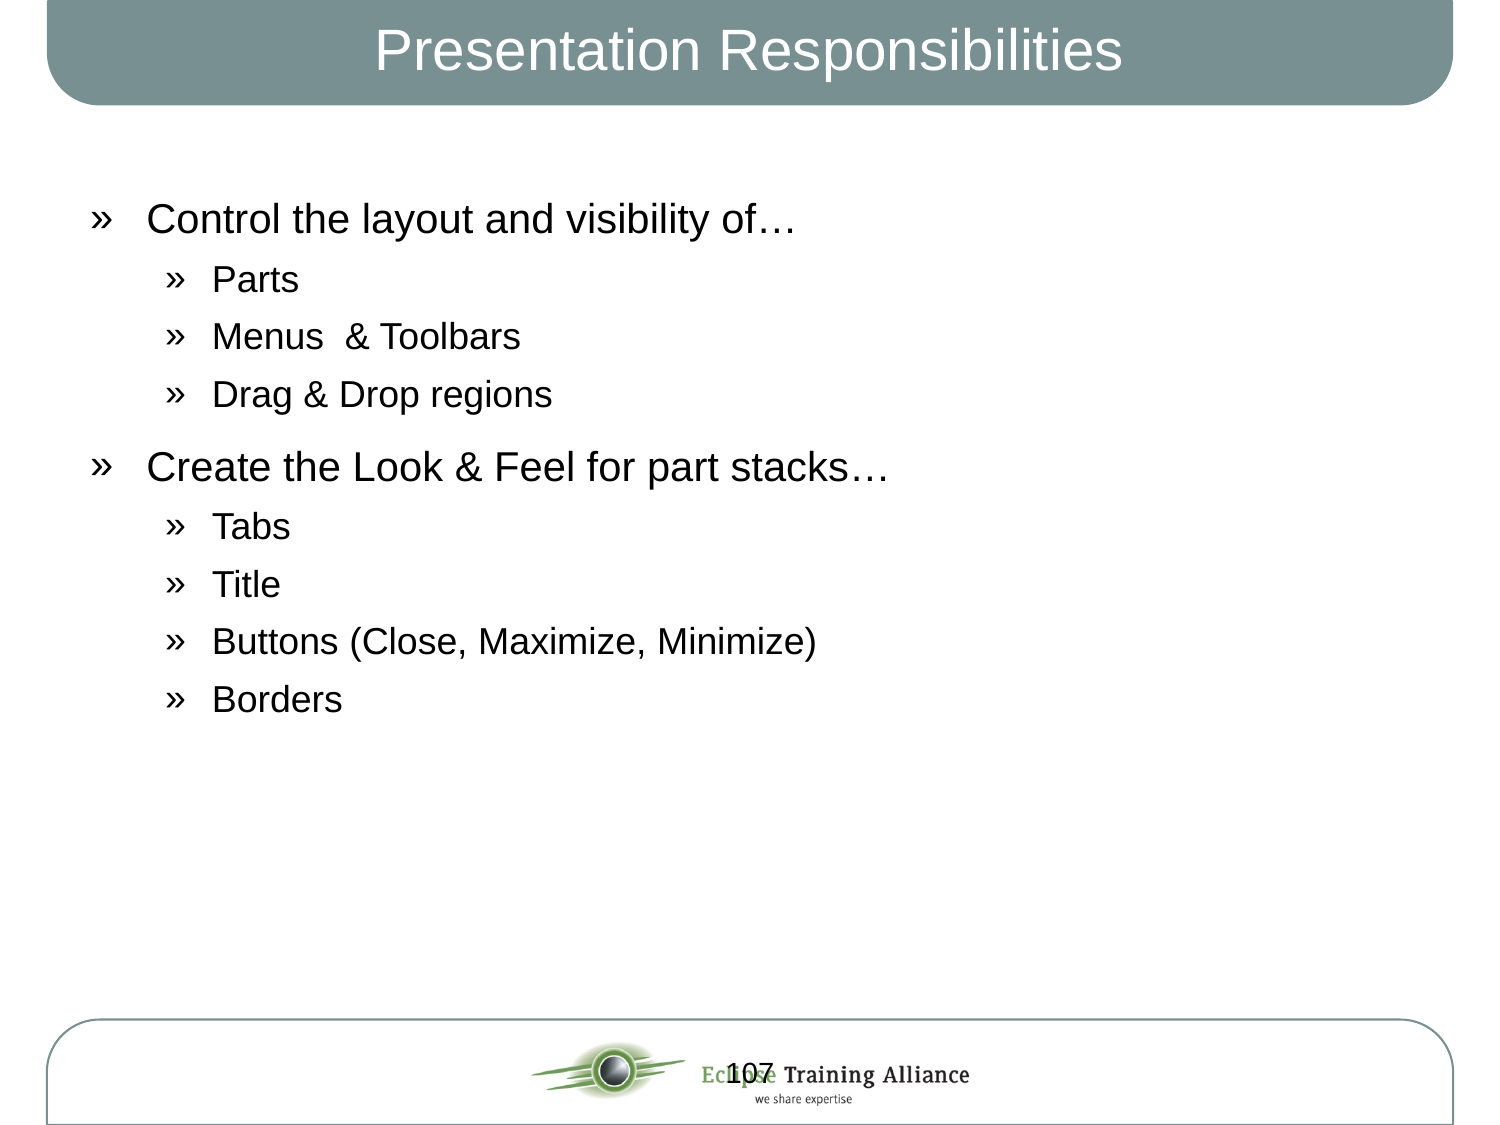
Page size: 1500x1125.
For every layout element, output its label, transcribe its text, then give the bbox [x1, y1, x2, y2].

list Control the layout and visibility of… Parts Menus & Toolbars Drag & Drop regions Create the Look & Feel for part stacks… Tabs Title Buttons (Close, Maximize, Minimize) Borders [75, 184, 1425, 1000]
title Presentation Responsibilities [82, 0, 1418, 94]
slide_number 107 [662, 1041, 838, 1102]
picture [531, 1038, 969, 1106]
